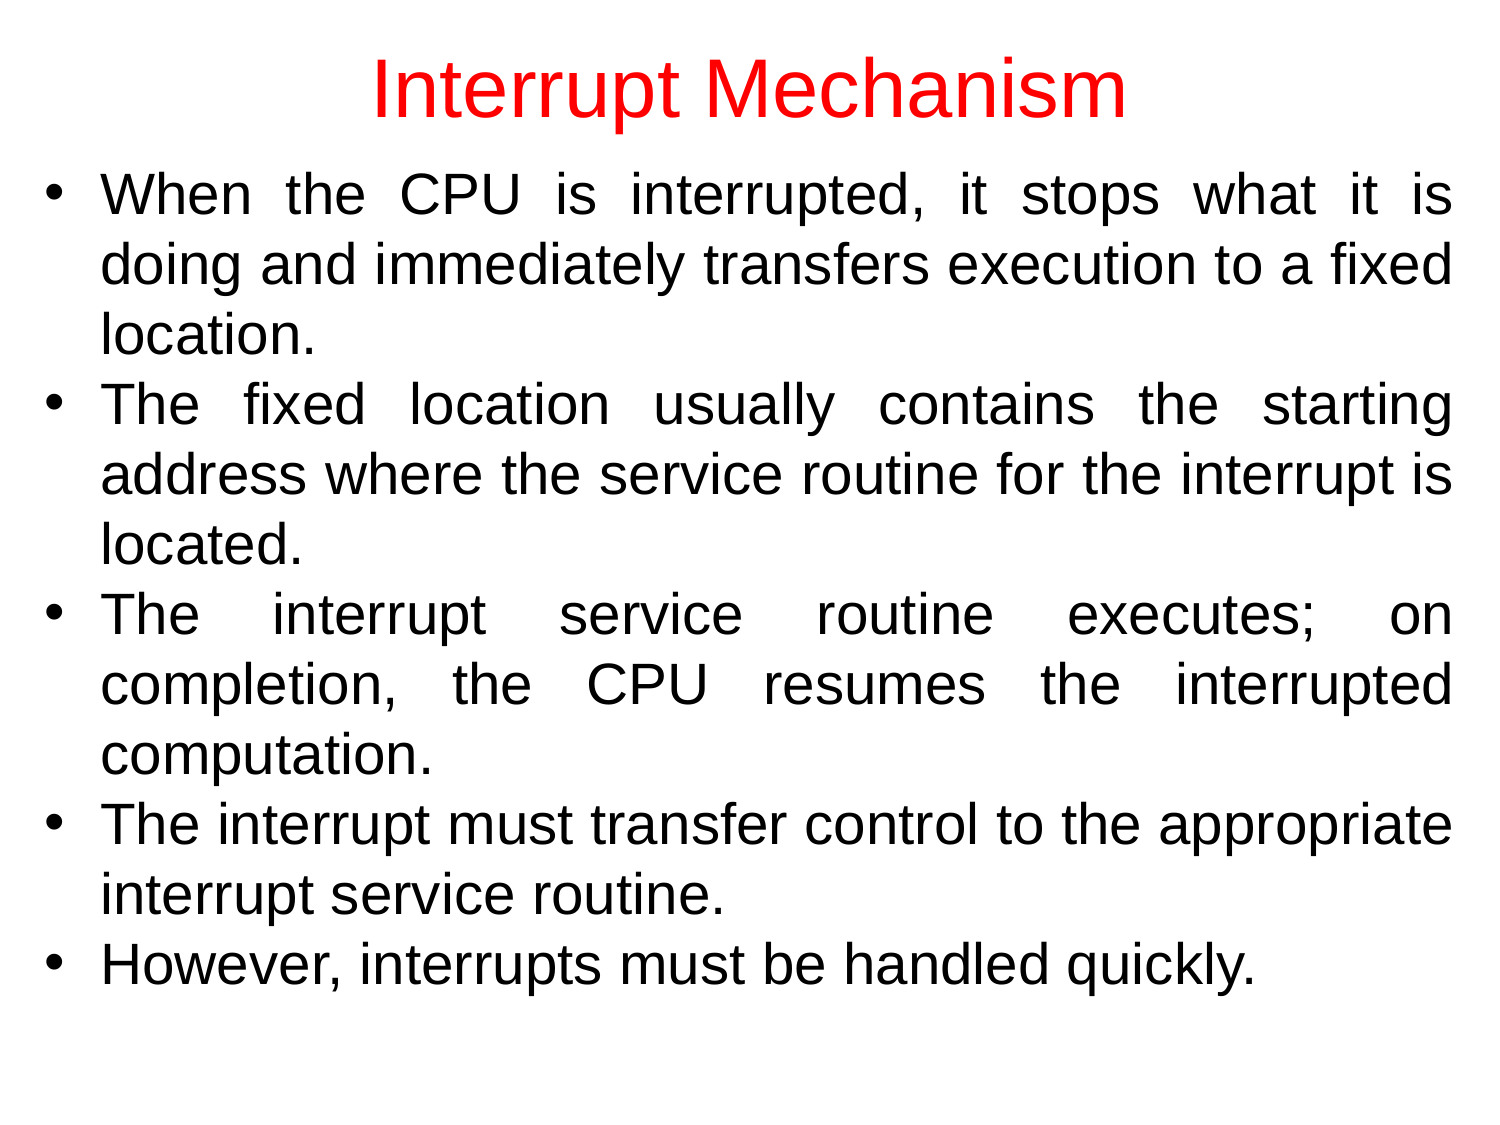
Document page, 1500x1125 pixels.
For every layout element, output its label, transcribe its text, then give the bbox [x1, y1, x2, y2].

text_box When the CPU is interrupted, it stops what it is doing and immediately transfers execution to a fixed location. The fixed location usually contains the starting address where the service routine for the interrupt is located. The interrupt service routine executes; on completion, the CPU resumes the interrupted computation. The interrupt must transfer control to the appropriate interrupt service routine. However, interrupts must be handled quickly. [29, 149, 1471, 1106]
text_box Interrupt Mechanism [75, 19, 1425, 149]
